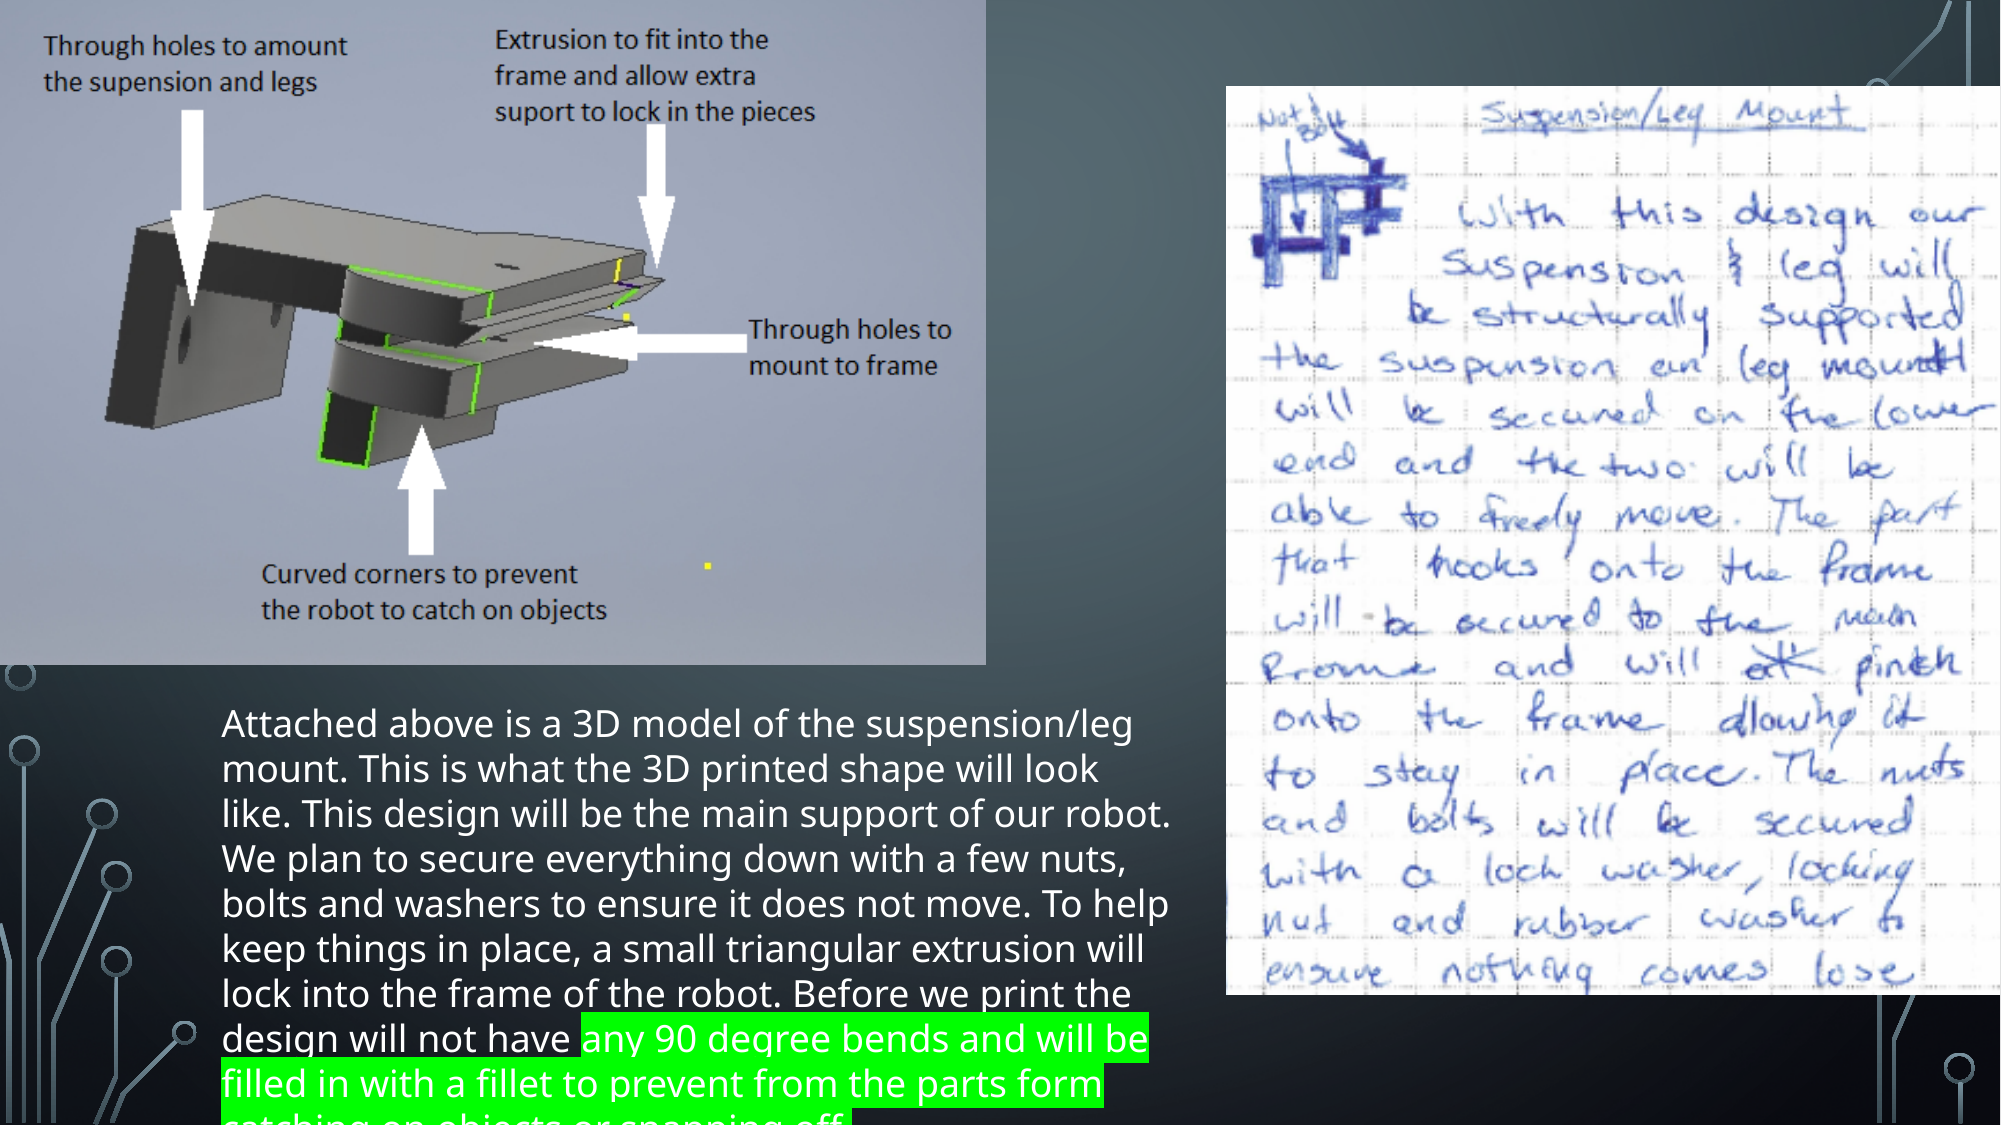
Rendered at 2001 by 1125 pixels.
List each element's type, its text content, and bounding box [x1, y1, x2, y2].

text_box Attached above is a 3D model of the suspension/leg mount. This is what the 3D printed shape will look like. This design will be the main support of our robot. We plan to secure everything down with a few nuts, bolts and washers to ensure it does not move. To help keep things in place, a small triangular extrusion will lock into the frame of the robot. Before we print the design will not have any 90 degree bends and will be filled in with a fillet to prevent from the parts form catching on objects or snapping off. [206, 692, 1193, 1125]
picture [0, 0, 987, 666]
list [1225, 86, 2000, 995]
